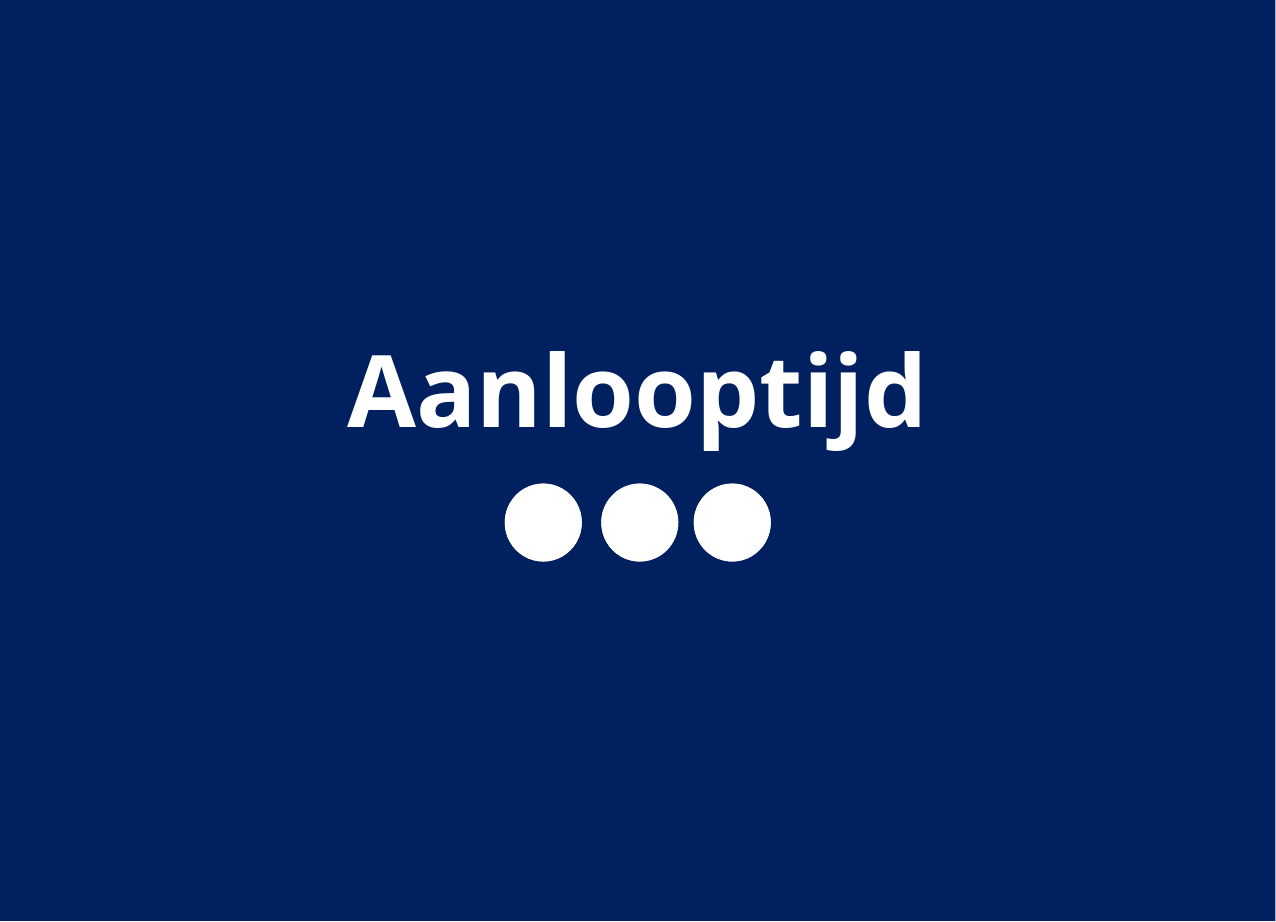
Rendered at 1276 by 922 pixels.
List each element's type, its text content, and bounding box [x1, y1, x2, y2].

title Aanlooptijd [117, 329, 1158, 461]
